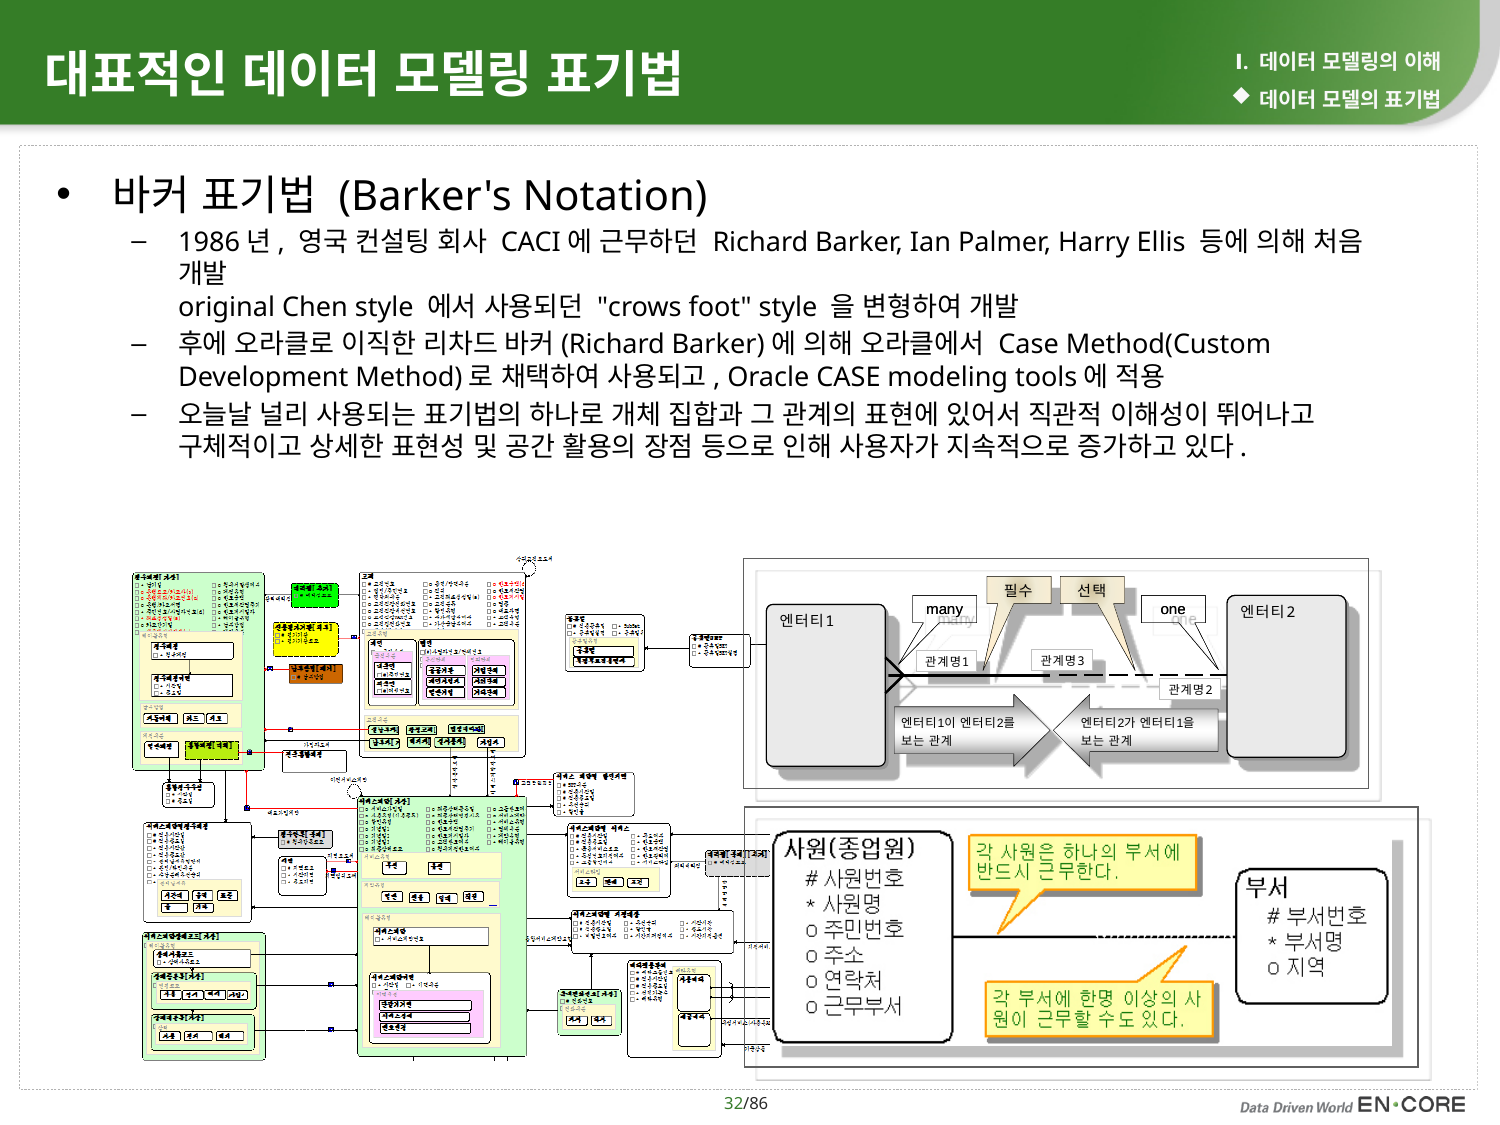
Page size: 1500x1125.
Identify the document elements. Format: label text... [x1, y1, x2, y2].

title 대표적인 데이터 모델링 표기법 [29, 19, 1380, 126]
text_box Ⅰ. 데이터 모델링의 이해 데이터 모델의 표기법 [1163, 19, 1457, 130]
list 바커 표기법 (Barker's Notation) 1986년, 영국 컨설팅 회사 CACI에 근무하던 Richard Barker, Ian Palmer, Harry Ellis 등에 의해 처음 개발 original Chen style 에서 사용되던 "crows foot" style 을 변형하여 개발 후에 오라클로 이직한 리차드 바커(Richard Barker)에 의해 오라클에서 Case Method(Custom Development Method)로 채택하여 사용되고, Oracle CASE modeling tools에 적용 오늘날 널리 사용되는 표기법의 하나로 개체 집합과 그 관계의 표현에 있어서 직관적 이해성이 뛰어나고 구체적이고 상세한 표현성 및 공간 활용의 장점 등으로 인해 사용자가 지속적으로 증가하고 있다. [41, 160, 1392, 904]
picture [0, 0, 1500, 1125]
